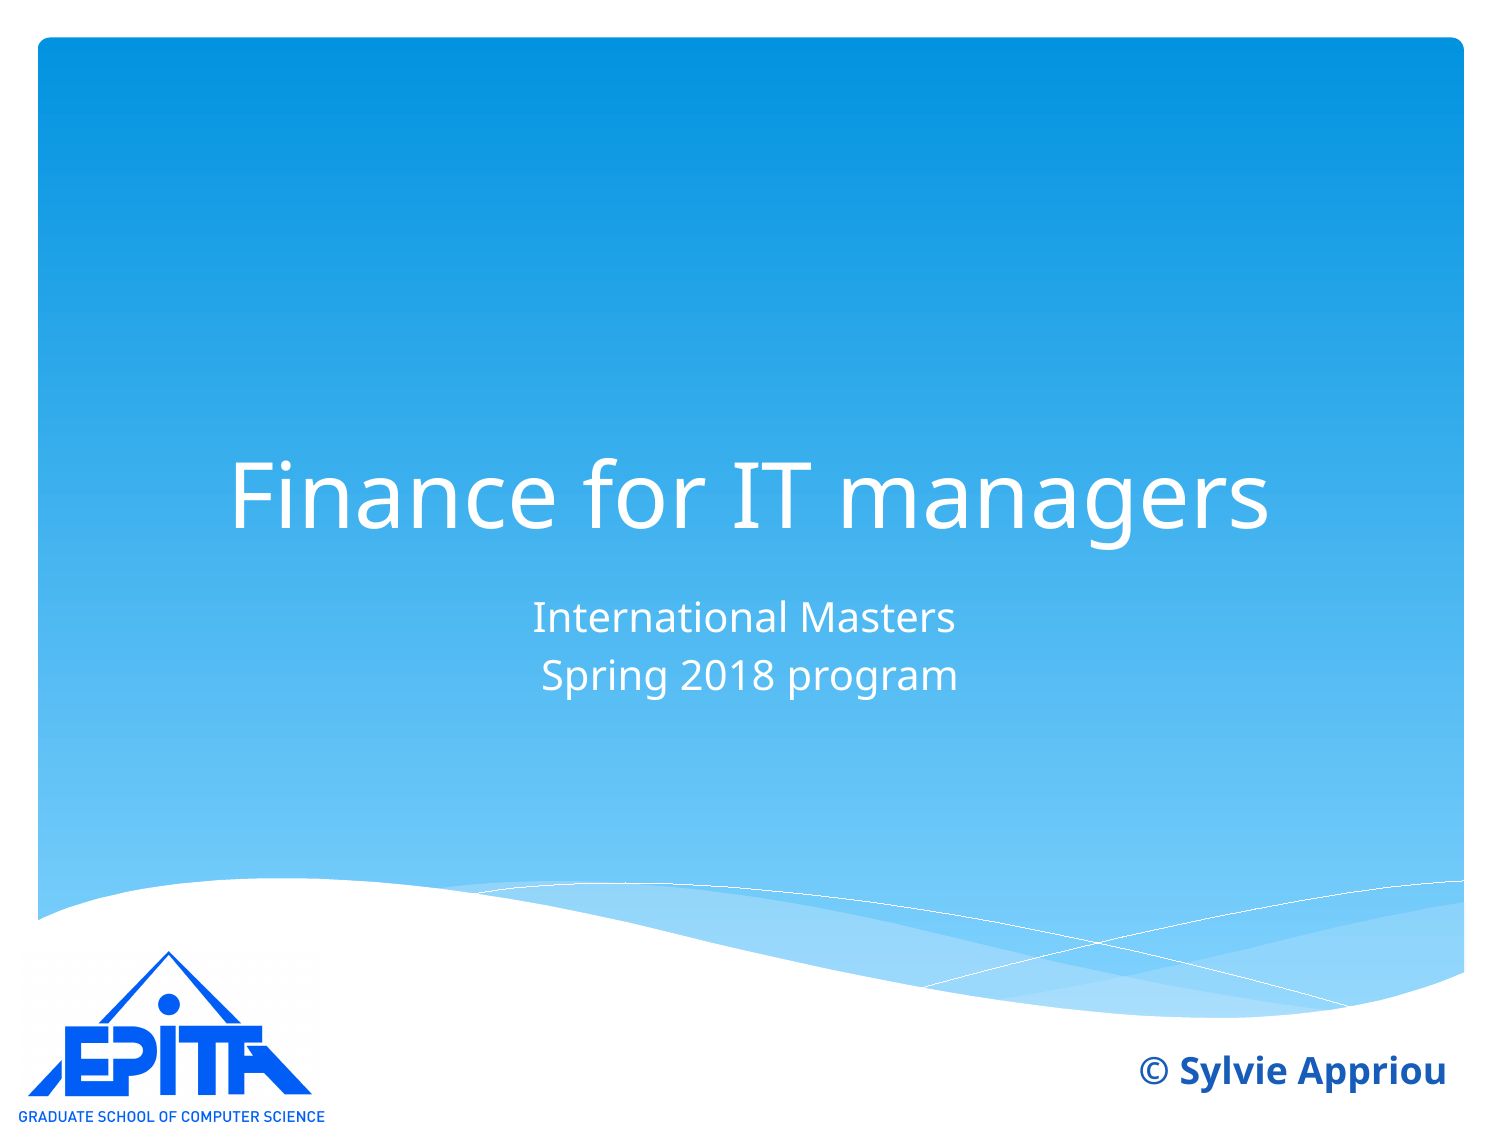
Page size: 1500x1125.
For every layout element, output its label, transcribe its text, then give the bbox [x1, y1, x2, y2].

picture [18, 950, 326, 1125]
text_box © Sylvie Appriou [1063, 1039, 1463, 1100]
title Finance for IT managers [112, 262, 1388, 555]
subtitle International Masters Spring 2018 program [225, 583, 1275, 825]
